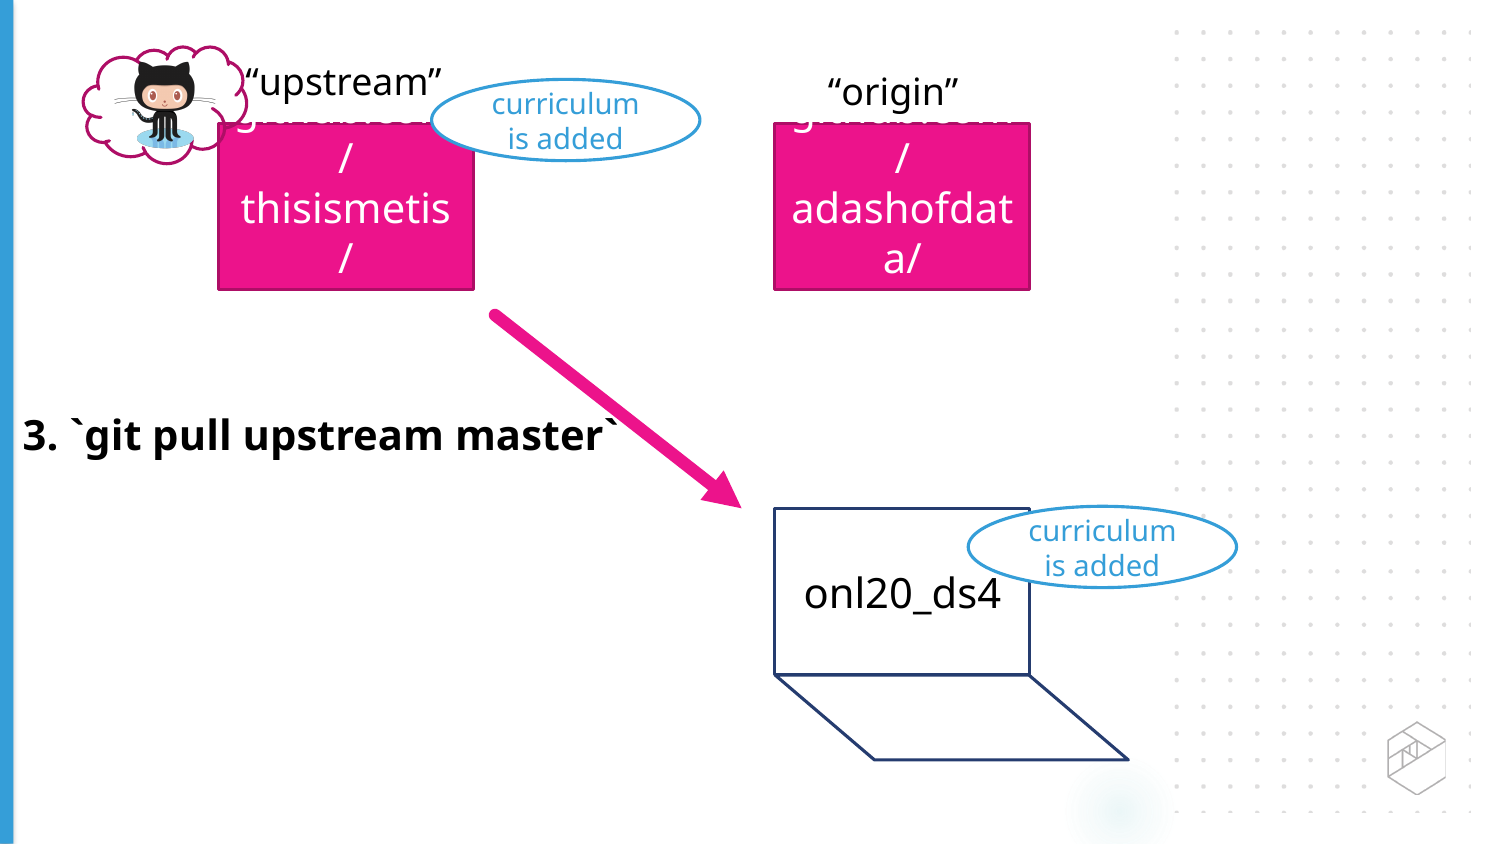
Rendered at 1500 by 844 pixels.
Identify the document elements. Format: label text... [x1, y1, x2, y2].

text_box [83, 46, 247, 164]
text_box github.com/ thisismetis/ onl20_ds4 [217, 122, 475, 291]
text_box “origin” [813, 60, 974, 121]
text_box [773, 673, 1130, 762]
text_box 3. `git pull upstream master` [7, 401, 488, 467]
picture [1058, 750, 1181, 844]
text_box curriculum is added [966, 504, 1239, 590]
text_box “upstream” [252, 50, 457, 111]
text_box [494, 314, 742, 509]
text_box github.com/ adashofdata/ onl20_ds4 [773, 122, 1031, 291]
text_box curriculum is added [430, 77, 702, 163]
text_box onl20_ds4 [773, 507, 1031, 674]
